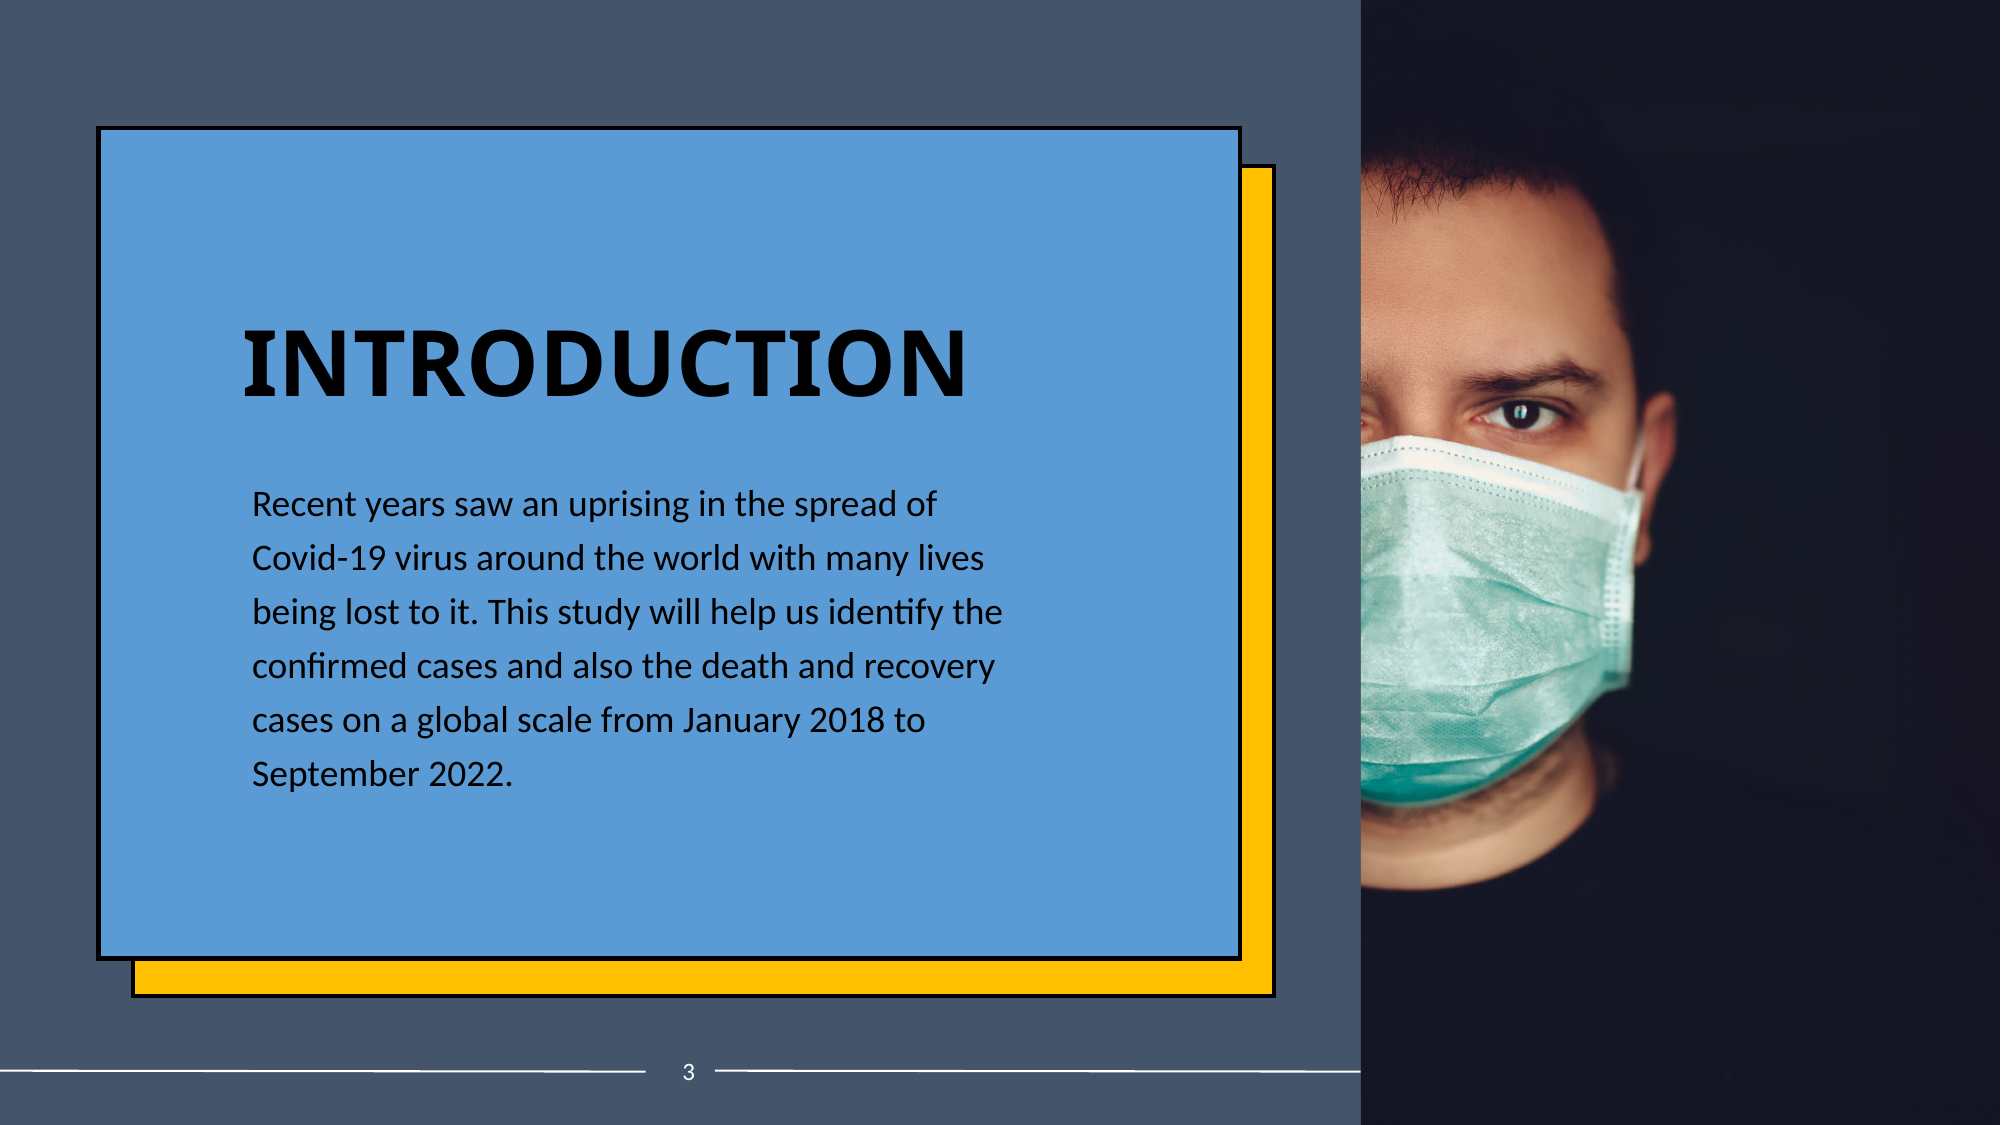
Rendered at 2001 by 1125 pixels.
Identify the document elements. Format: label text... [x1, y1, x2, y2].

title INTRODUCTION [228, 281, 1055, 563]
picture [1360, 0, 2000, 1125]
slide_number 3 [650, 1050, 710, 1091]
list Recent years saw an uprising in the spread of Covid-19 virus around the world with many lives being lost to it. This study will help us identify the confirmed cases and also the death and recovery cases on a global scale from January 2018 to September 2022. [228, 462, 1050, 851]
